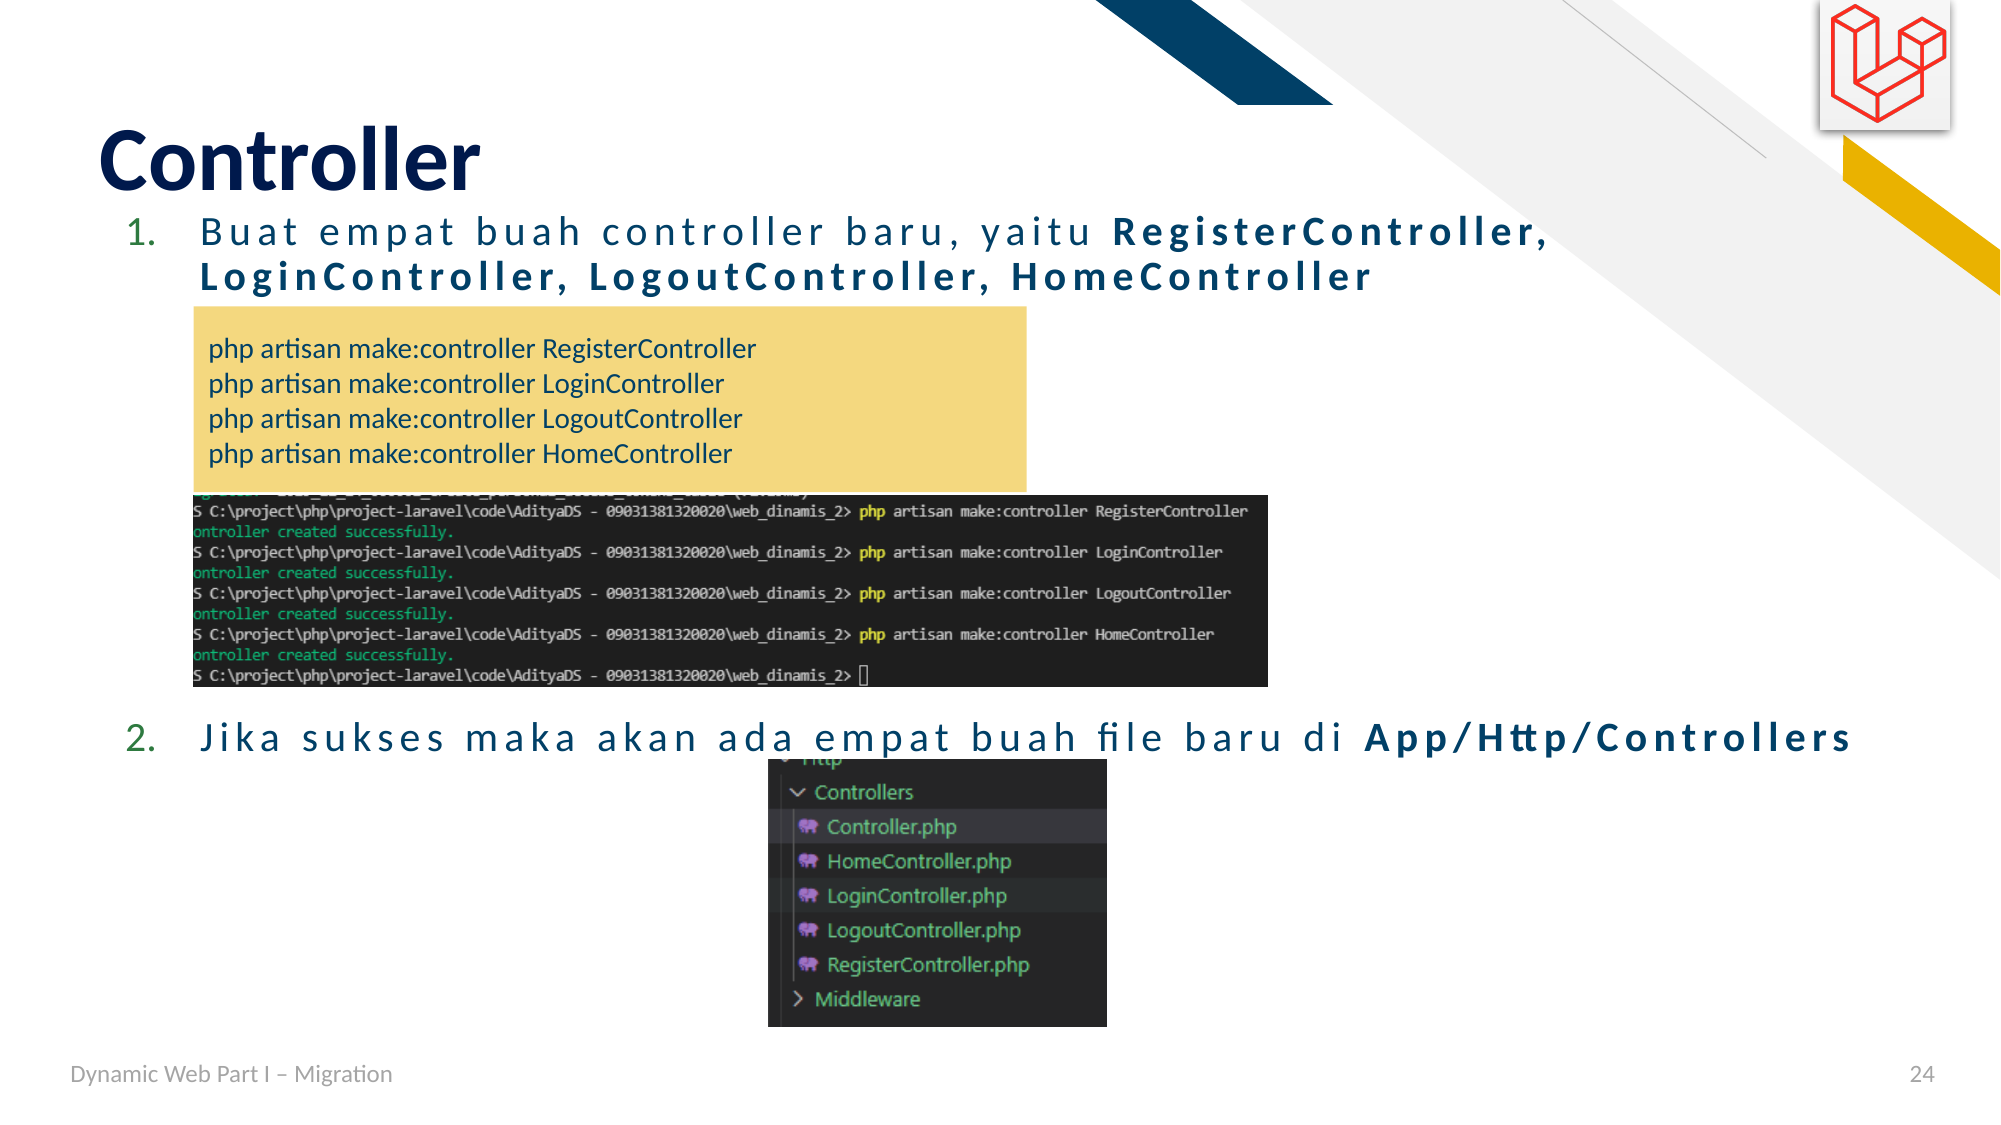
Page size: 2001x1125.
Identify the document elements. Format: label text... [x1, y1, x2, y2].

picture [193, 495, 1268, 687]
text_box [1820, 0, 1950, 130]
picture [768, 759, 1107, 1027]
picture [1831, 4, 1947, 125]
slide_number 24 [1828, 1042, 1950, 1103]
text_box Buat empat buah controller baru, yaitu RegisterController, LoginController, LogoutController, HomeController Jika sukses maka akan ada empat buah file baru di App/Http/Controllers [110, 201, 1879, 972]
footer Dynamic Web Part I – Migration [55, 1042, 731, 1103]
title Controller [85, 21, 1453, 211]
text_box php artisan make:controller RegisterController php artisan make:controller LoginController php artisan make:controller LogoutController php artisan make:controller HomeController [193, 306, 1027, 493]
